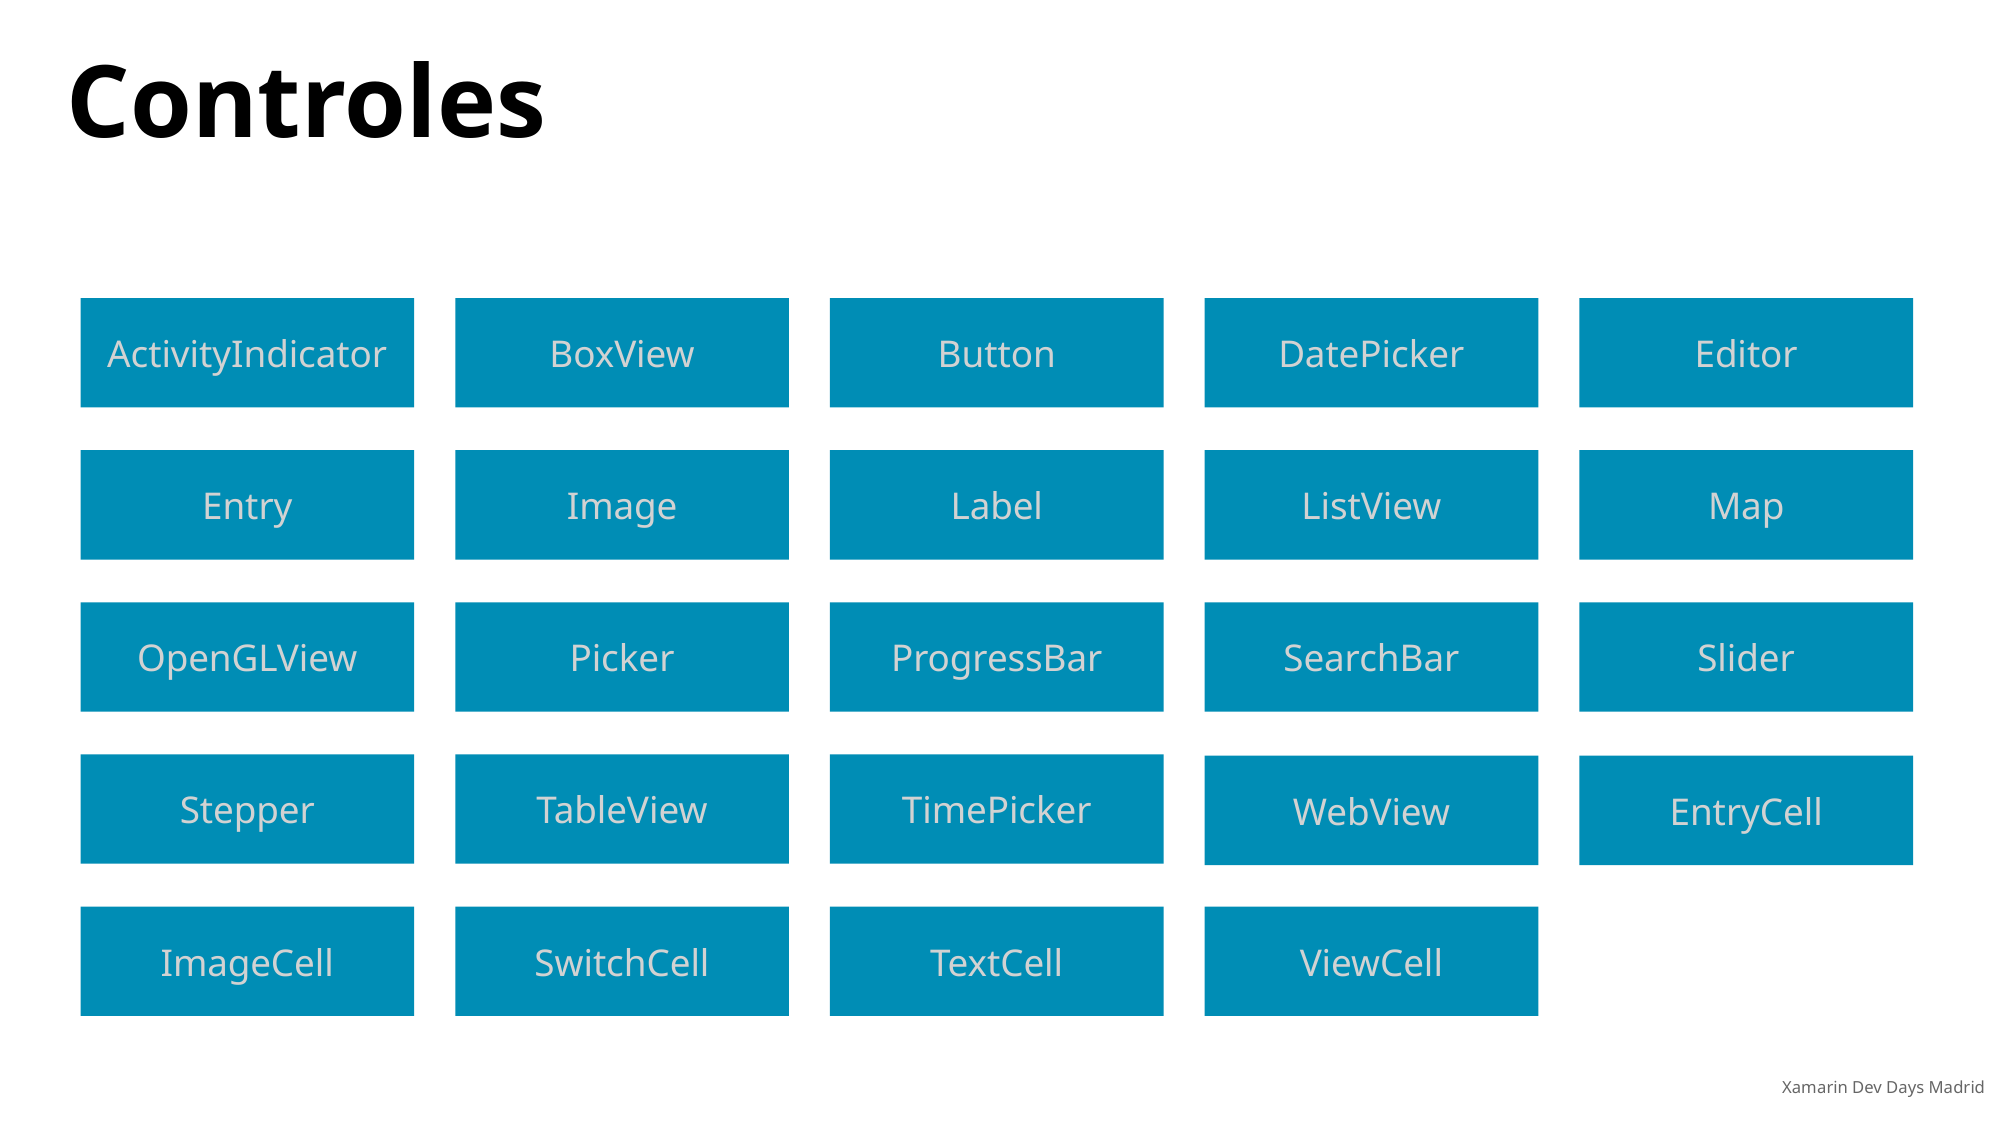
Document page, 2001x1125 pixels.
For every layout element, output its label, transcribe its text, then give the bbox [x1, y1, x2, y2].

text_box BoxView [455, 298, 789, 408]
text_box Button [829, 298, 1164, 408]
text_box Label [829, 450, 1164, 560]
text_box DatePicker [1204, 298, 1539, 408]
text_box ActivityIndicator [80, 298, 415, 408]
text_box SwitchCell [455, 906, 789, 1016]
text_box TextCell [829, 906, 1164, 1016]
title Controles [44, 33, 1956, 195]
text_box Map [1579, 450, 1914, 560]
text_box TimePicker [829, 754, 1164, 864]
text_box ProgressBar [829, 602, 1164, 712]
text_box Editor [1579, 298, 1914, 408]
text_box EntryCell [1579, 755, 1914, 866]
text_box ImageCell [80, 906, 415, 1016]
text_box Image [455, 450, 789, 560]
text_box Entry [80, 450, 415, 560]
text_box TableView [455, 754, 789, 864]
text_box Slider [1579, 602, 1914, 712]
text_box OpenGLView [80, 602, 415, 712]
text_box ListView [1204, 450, 1539, 560]
text_box ViewCell [1204, 906, 1539, 1016]
text_box Picker [455, 602, 789, 712]
text_box SearchBar [1204, 602, 1539, 712]
text_box WebView [1204, 755, 1539, 866]
text_box Stepper [80, 754, 415, 864]
